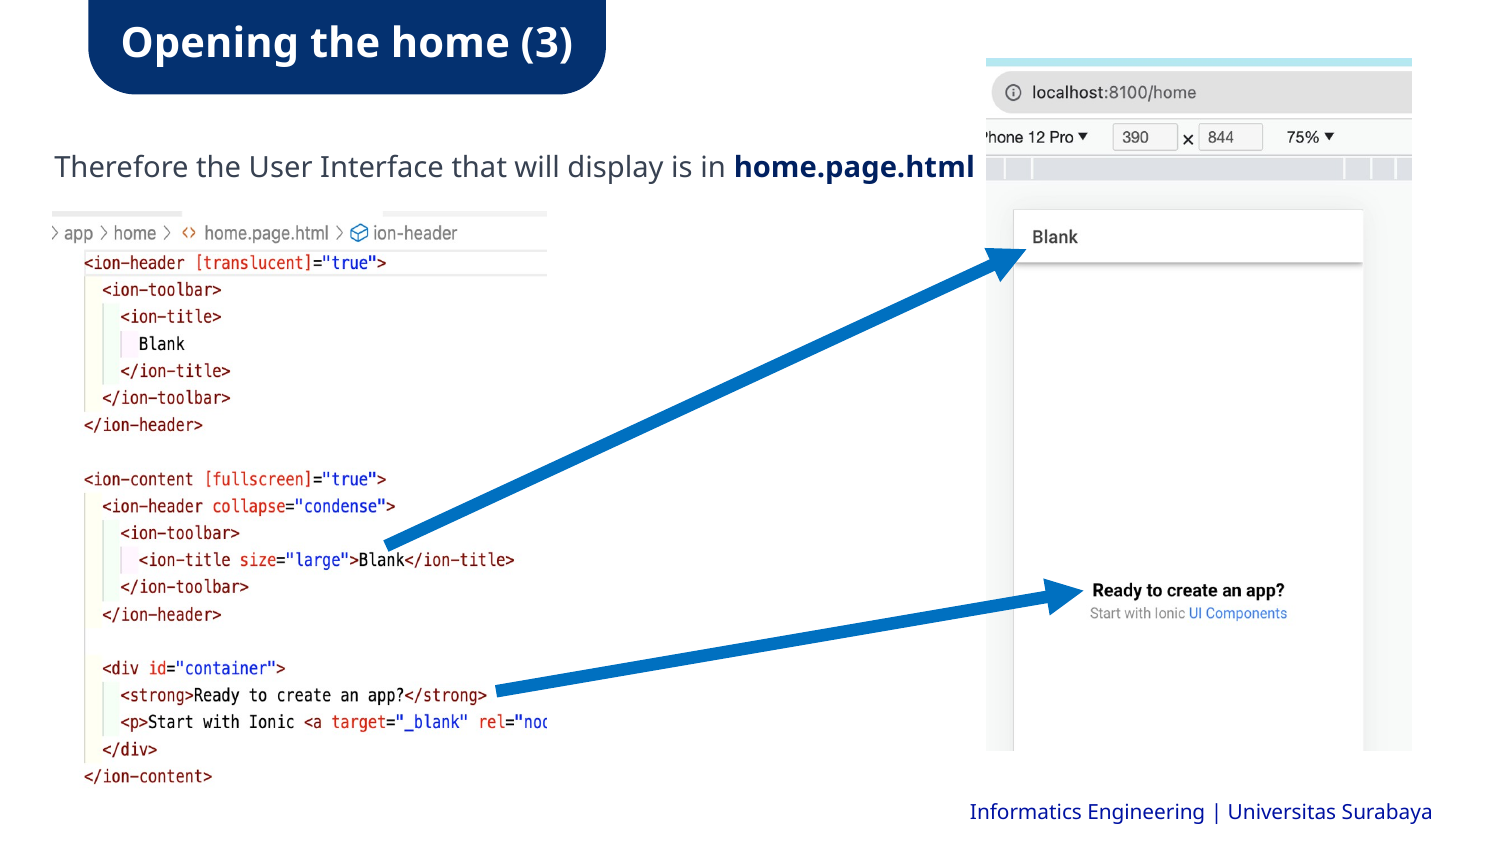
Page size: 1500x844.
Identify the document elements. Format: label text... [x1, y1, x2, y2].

picture [985, 58, 1412, 751]
text_box Informatics Engineering | Universitas Surabaya [953, 791, 1448, 828]
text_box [495, 590, 1084, 692]
picture [51, 211, 548, 792]
text_box Opening the home (3) [88, 0, 606, 95]
text_box Therefore the User Interface that will display is in home.page.html [52, 146, 980, 184]
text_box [385, 248, 1027, 547]
